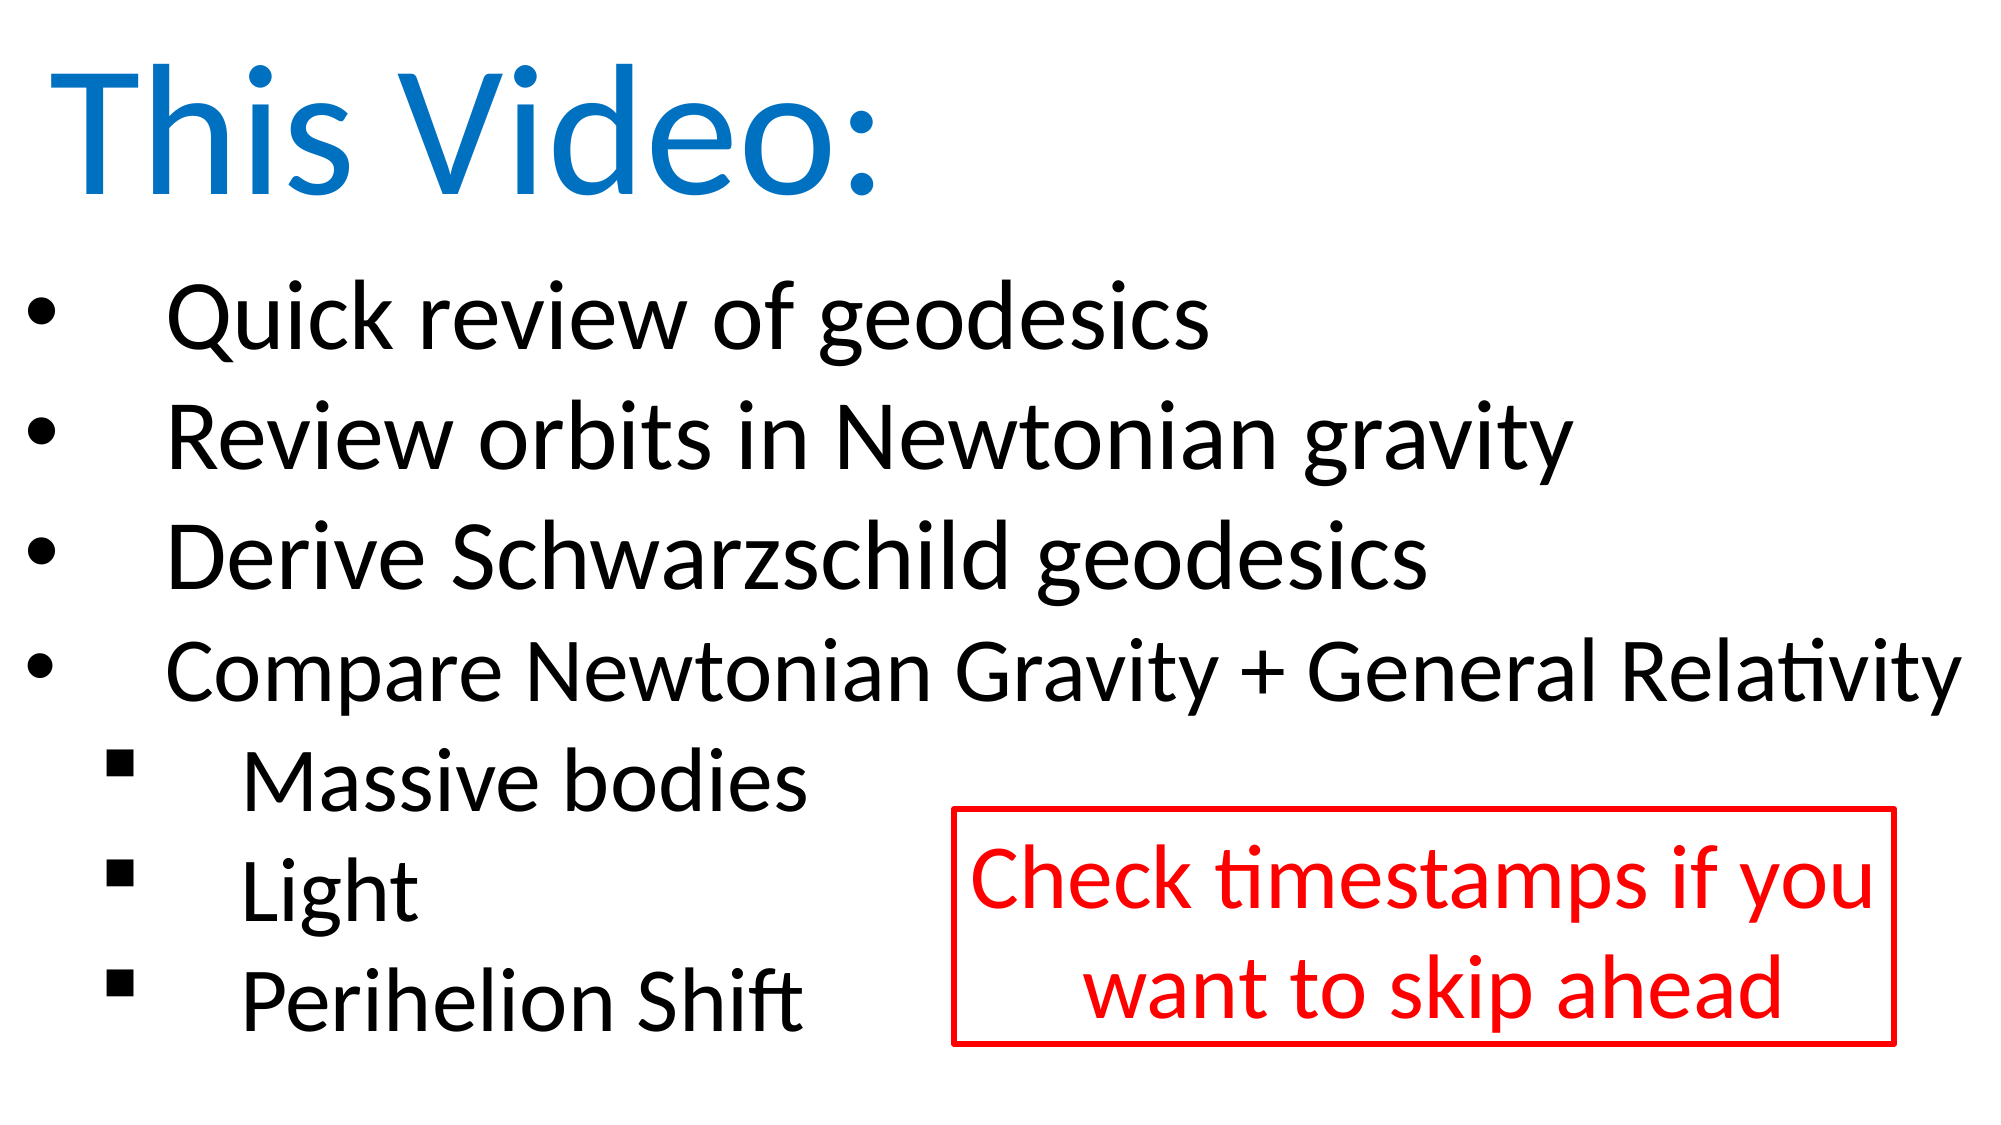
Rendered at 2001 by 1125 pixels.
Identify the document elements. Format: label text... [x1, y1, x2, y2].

text_box This Video: [34, 0, 1036, 240]
text_box Quick review of geodesics Review orbits in Newtonian gravity Derive Schwarzschild geodesics Compare Newtonian Gravity + General Relativity Massive bodies Light Perihelion Shift [9, 242, 2000, 1057]
